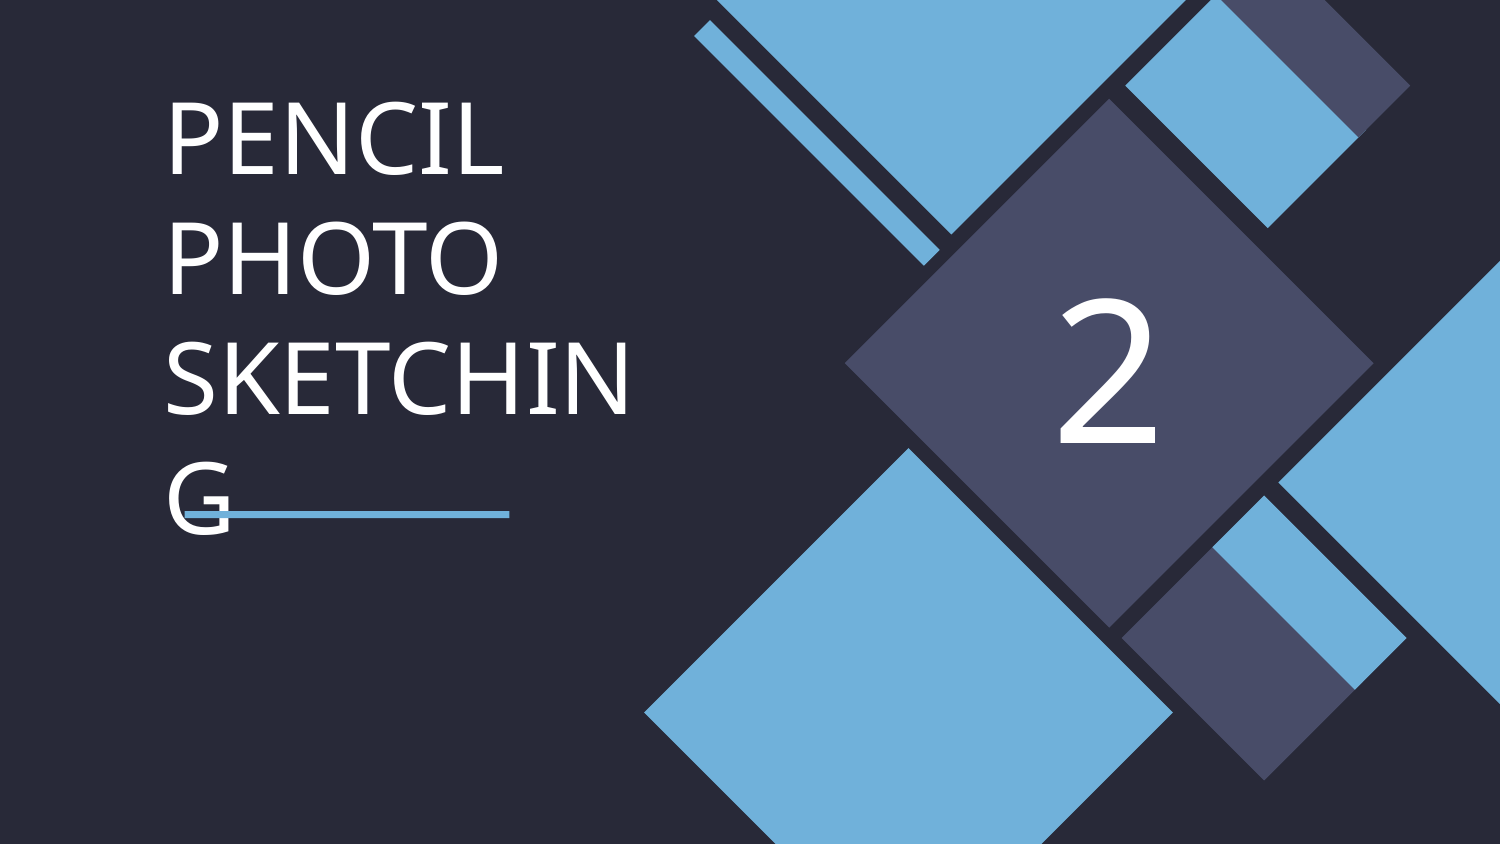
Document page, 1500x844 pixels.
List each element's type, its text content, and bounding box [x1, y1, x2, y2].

text_box [184, 511, 510, 519]
title PENCIL PHOTO SKETCHING [148, 253, 718, 376]
title 2 [931, 276, 1287, 450]
